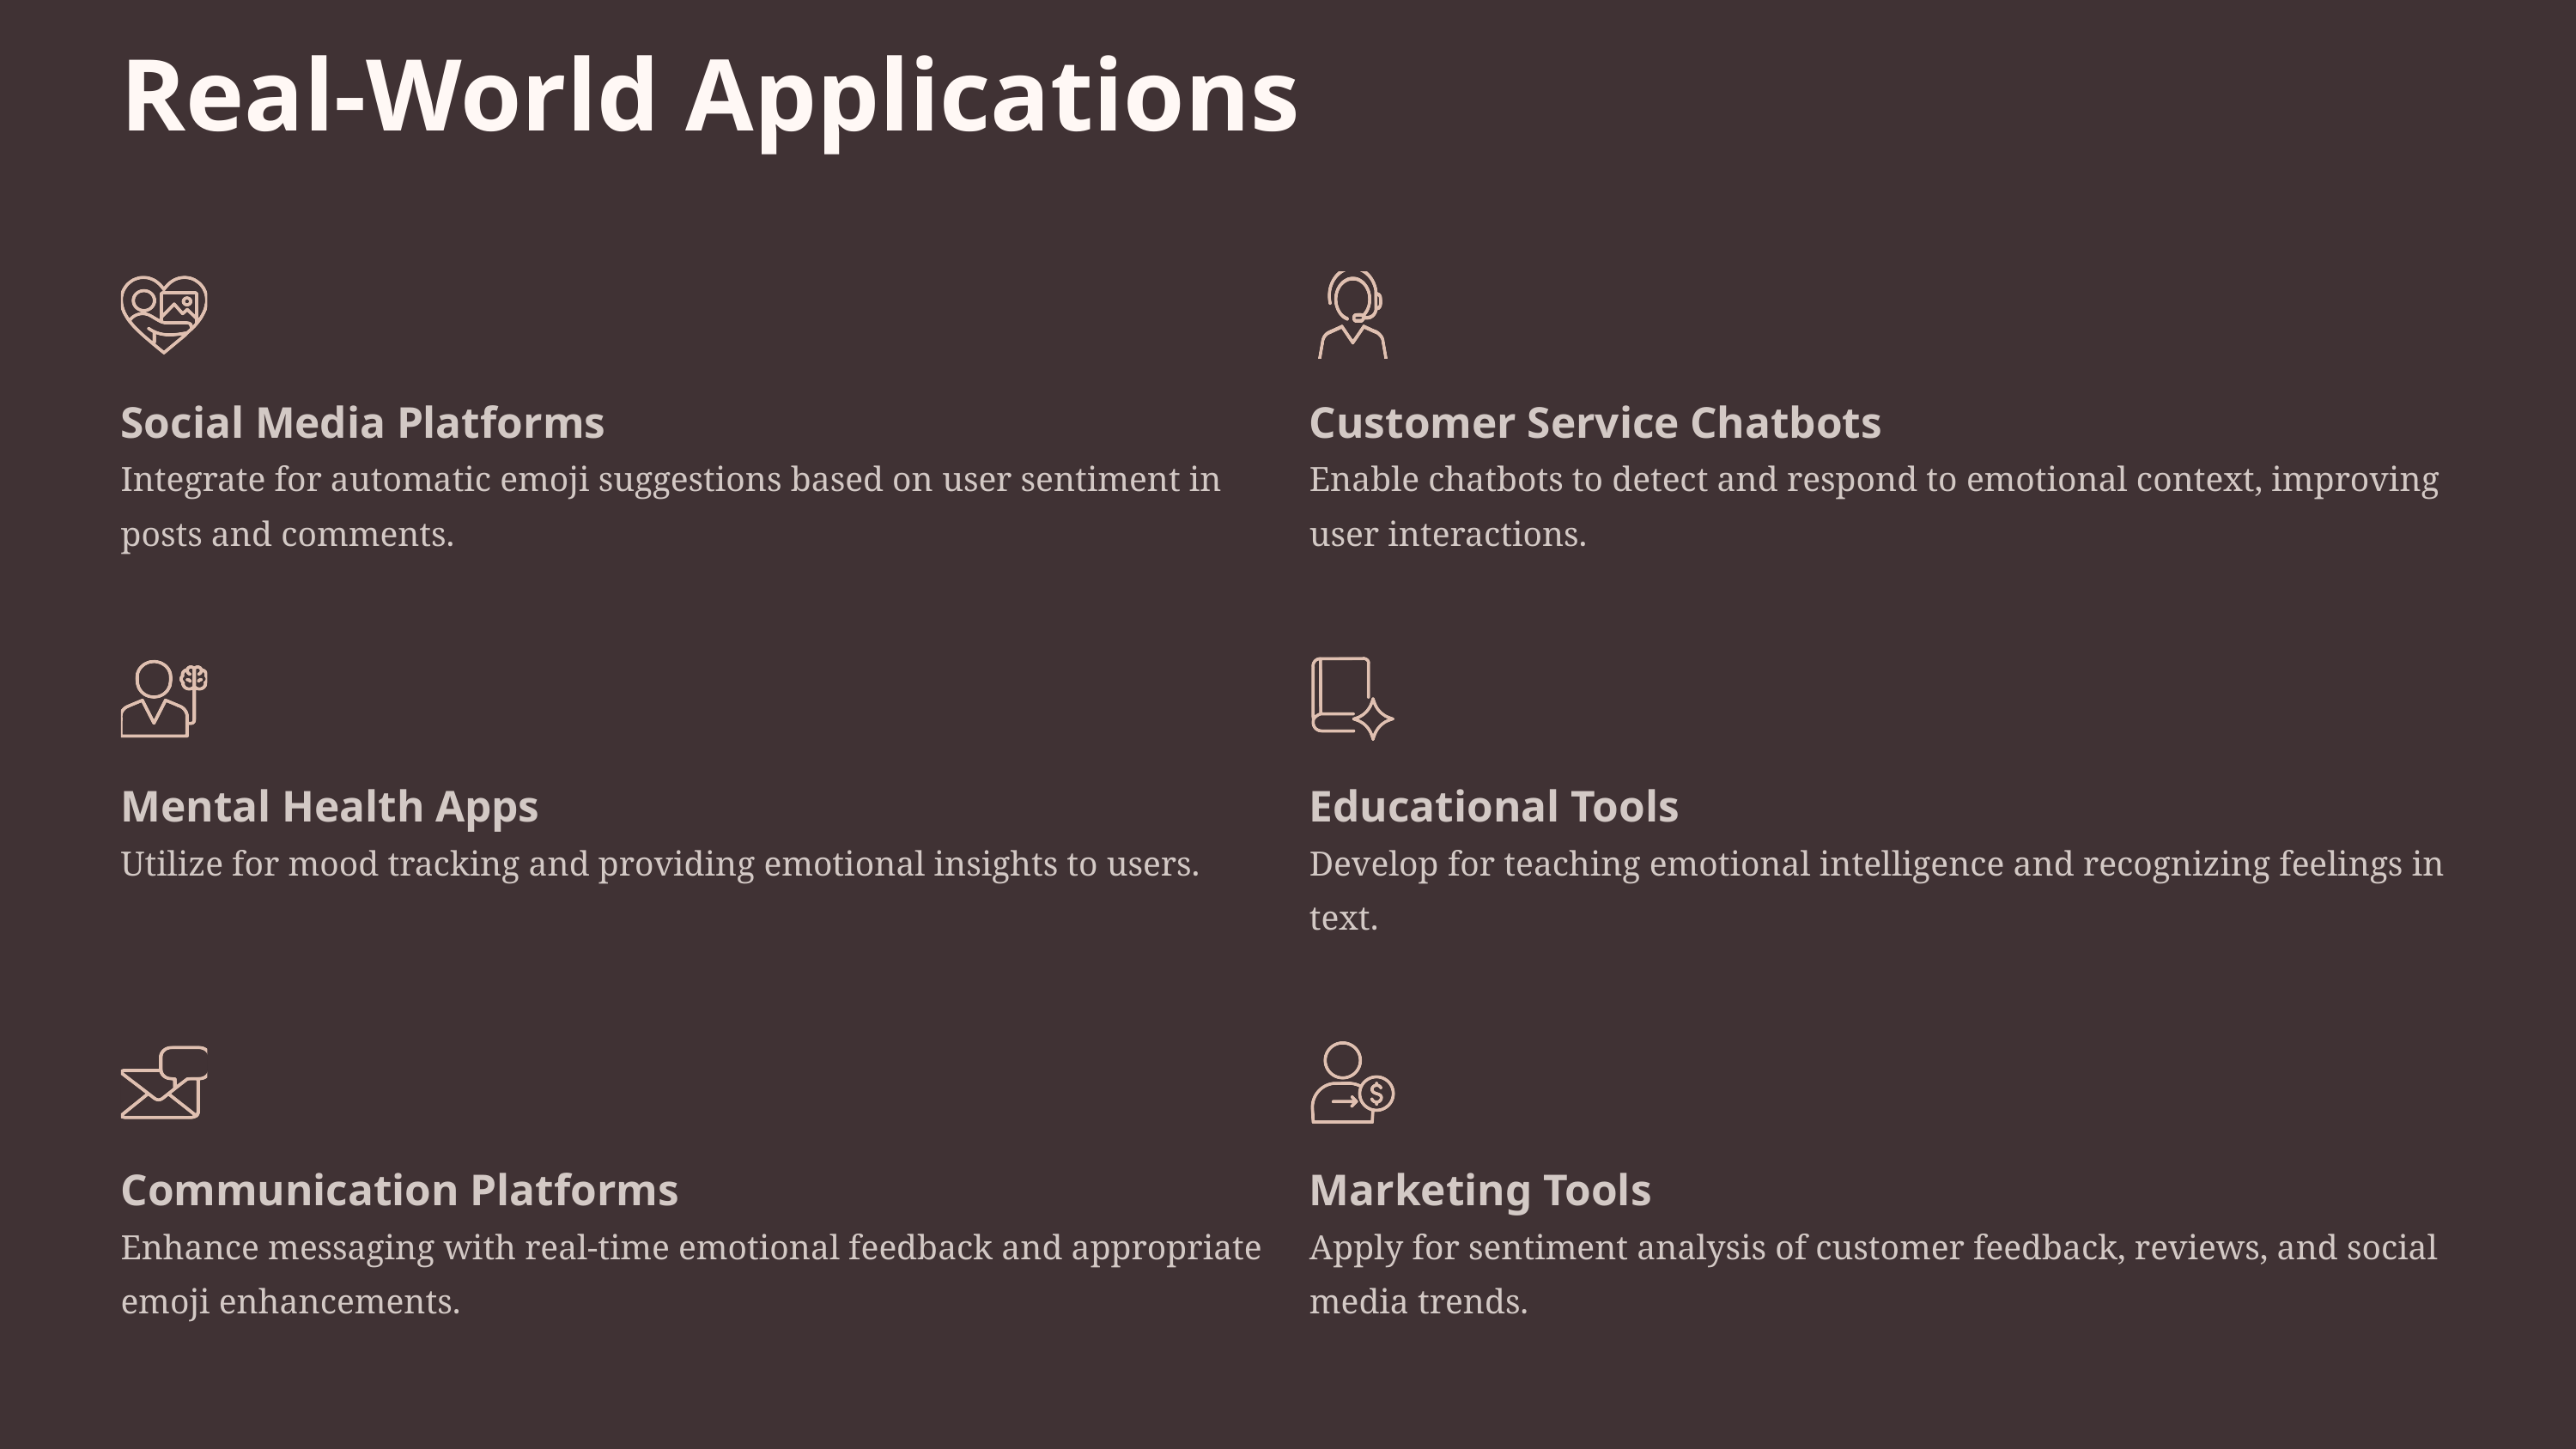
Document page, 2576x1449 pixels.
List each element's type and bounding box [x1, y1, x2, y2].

text_box [0, 0, 2576, 1449]
